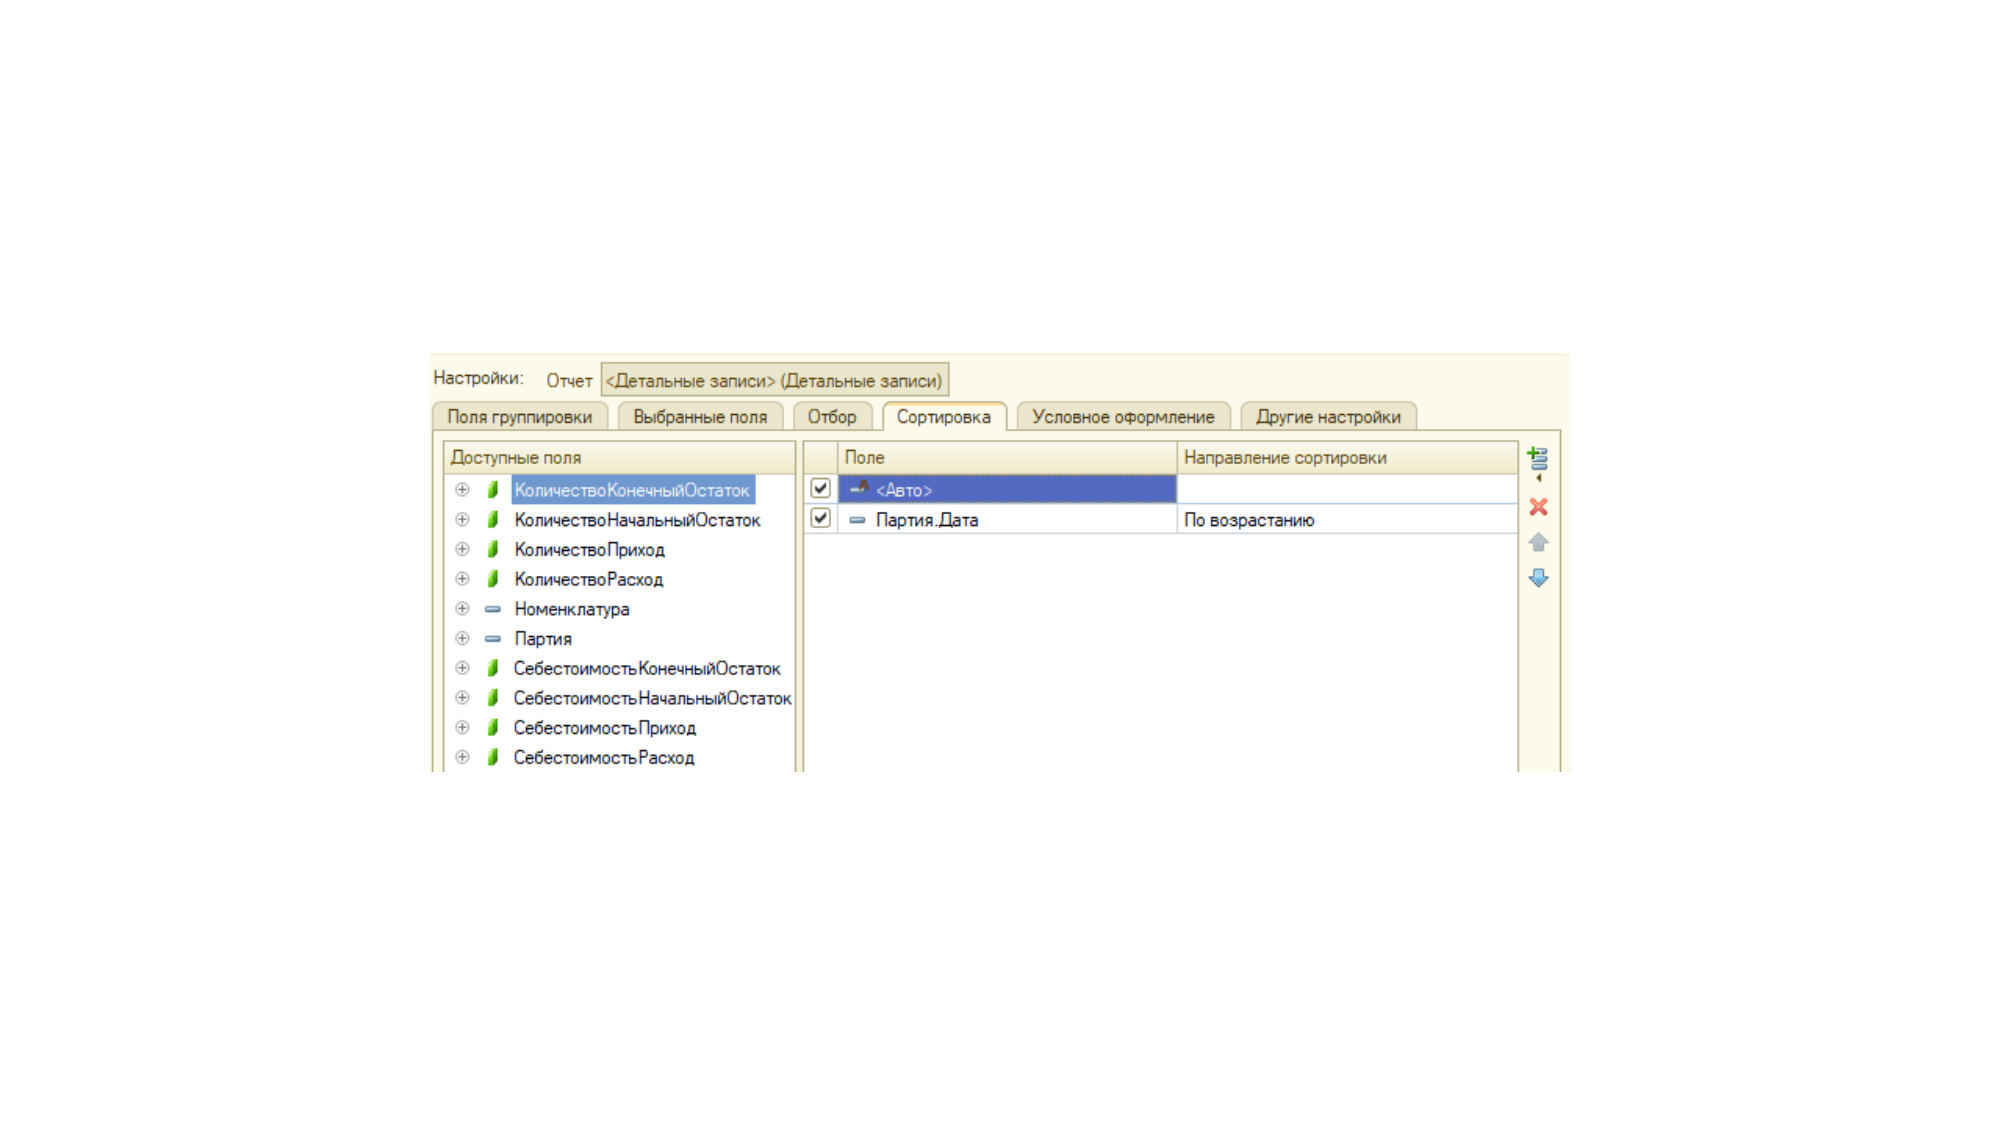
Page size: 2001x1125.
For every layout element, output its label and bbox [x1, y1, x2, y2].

picture [429, 352, 1571, 772]
